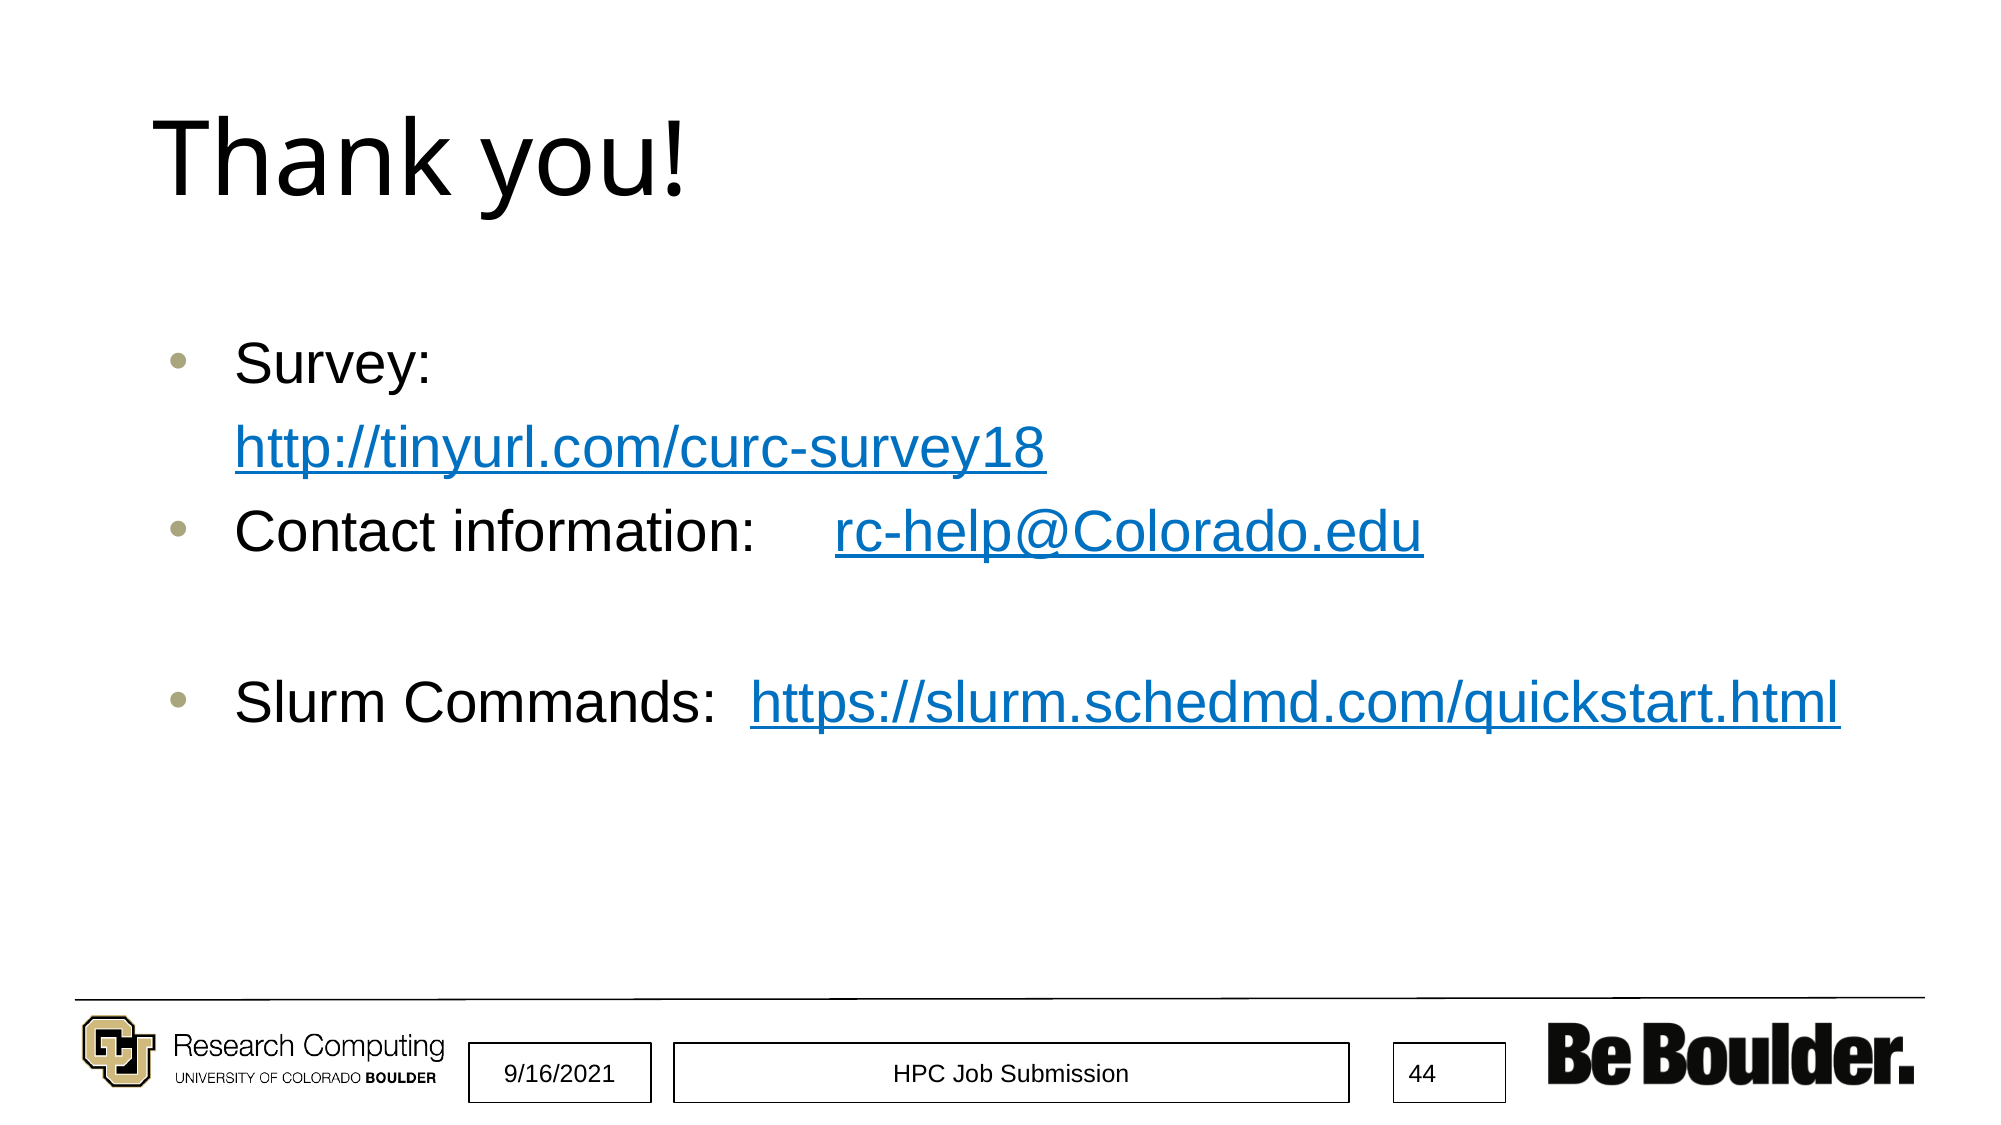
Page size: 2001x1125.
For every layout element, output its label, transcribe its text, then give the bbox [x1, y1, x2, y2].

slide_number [468, 1042, 652, 1103]
slide_number ‹#› [1393, 1042, 1506, 1103]
title Thank you! [137, 52, 1863, 271]
picture [1524, 1015, 1938, 1088]
picture [81, 1015, 444, 1088]
footer HPC Job Submission [673, 1042, 1350, 1103]
list Survey: http://tinyurl.com/curc-survey18 Contact information: rc-help@Colorado.edu Slurm Commands: https://slurm.schedmd.com/quickstart.html [144, 234, 1944, 1011]
